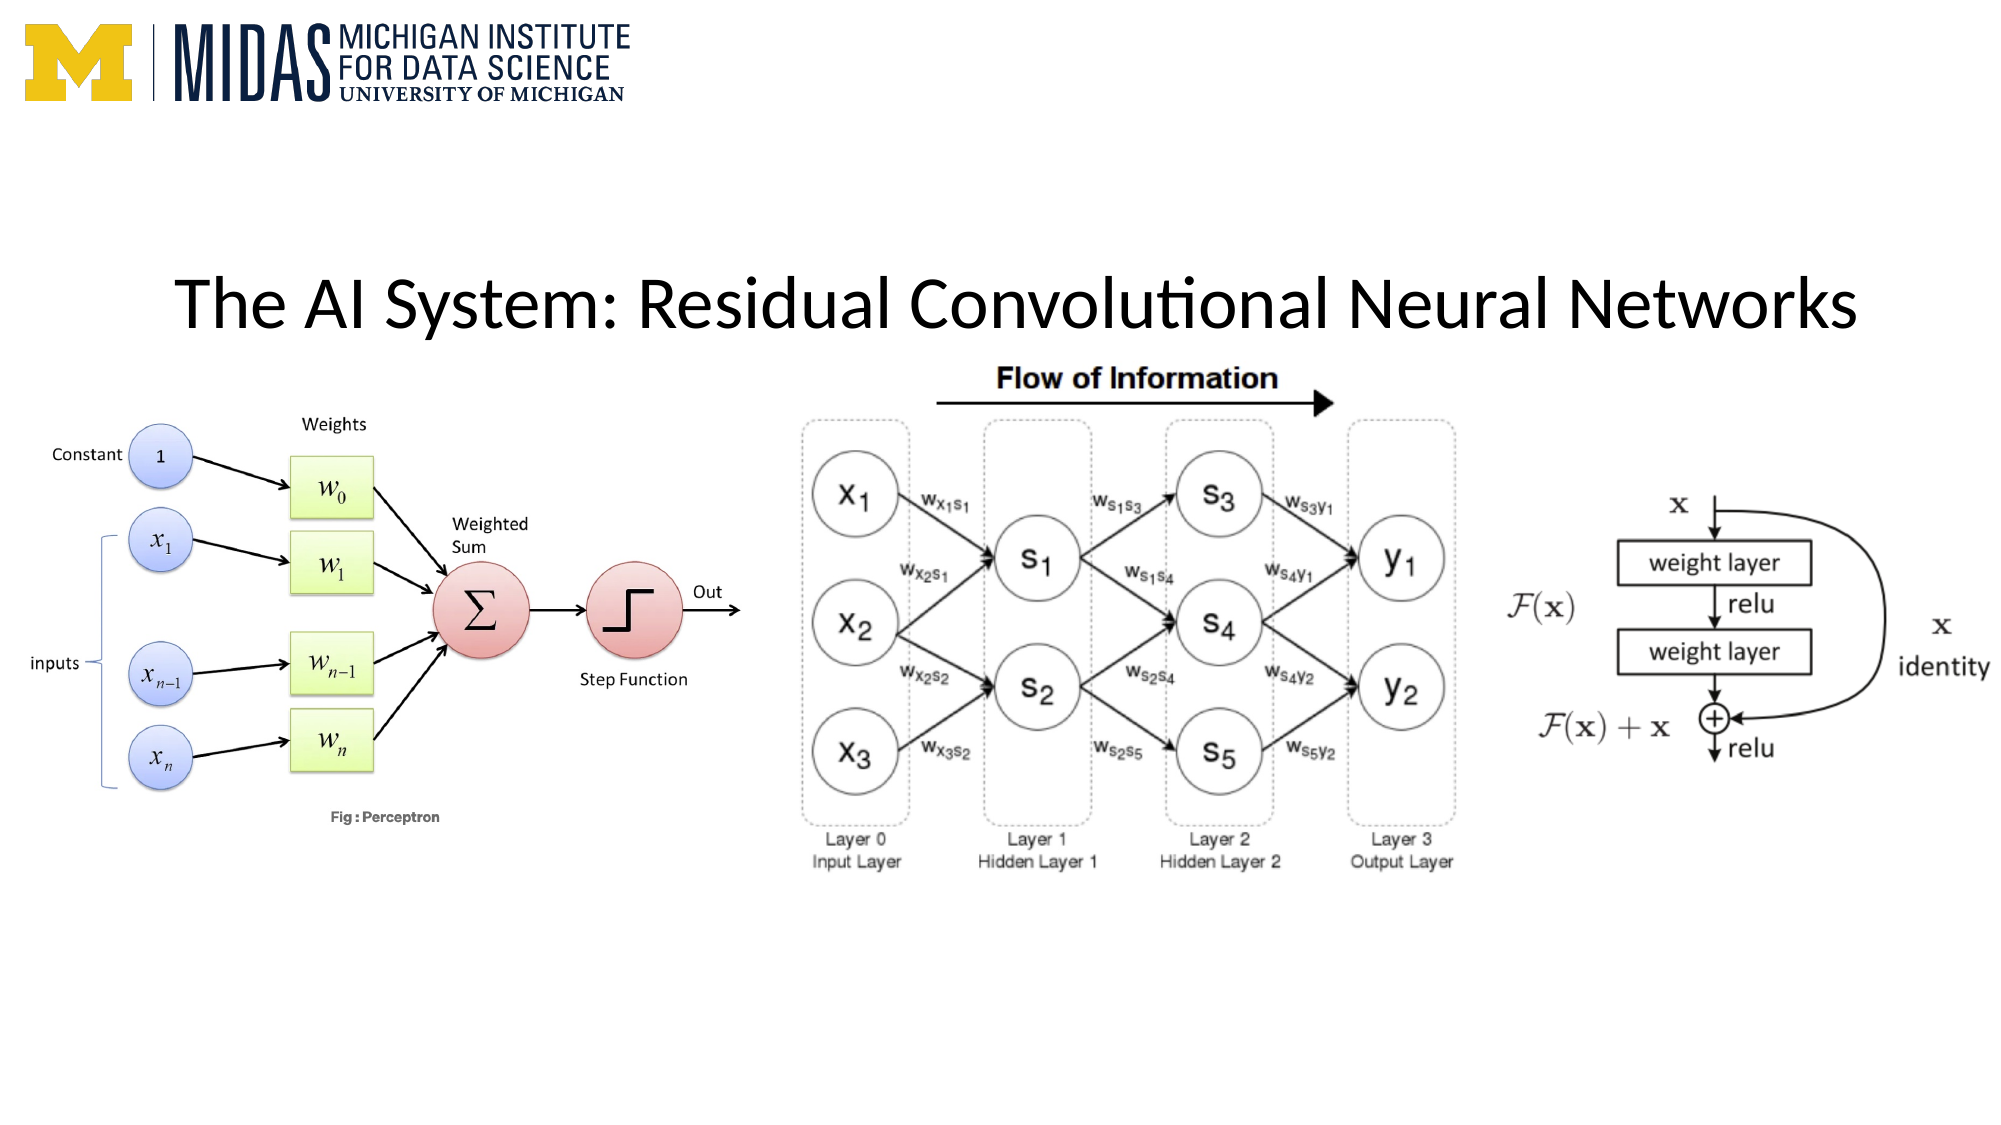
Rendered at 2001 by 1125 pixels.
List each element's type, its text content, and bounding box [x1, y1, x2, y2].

picture [1487, 481, 2000, 773]
text_box The AI System: Residual Convolutional Neural Networks [57, 134, 1979, 352]
picture [24, 23, 630, 102]
picture [25, 401, 752, 849]
picture [789, 351, 1466, 877]
